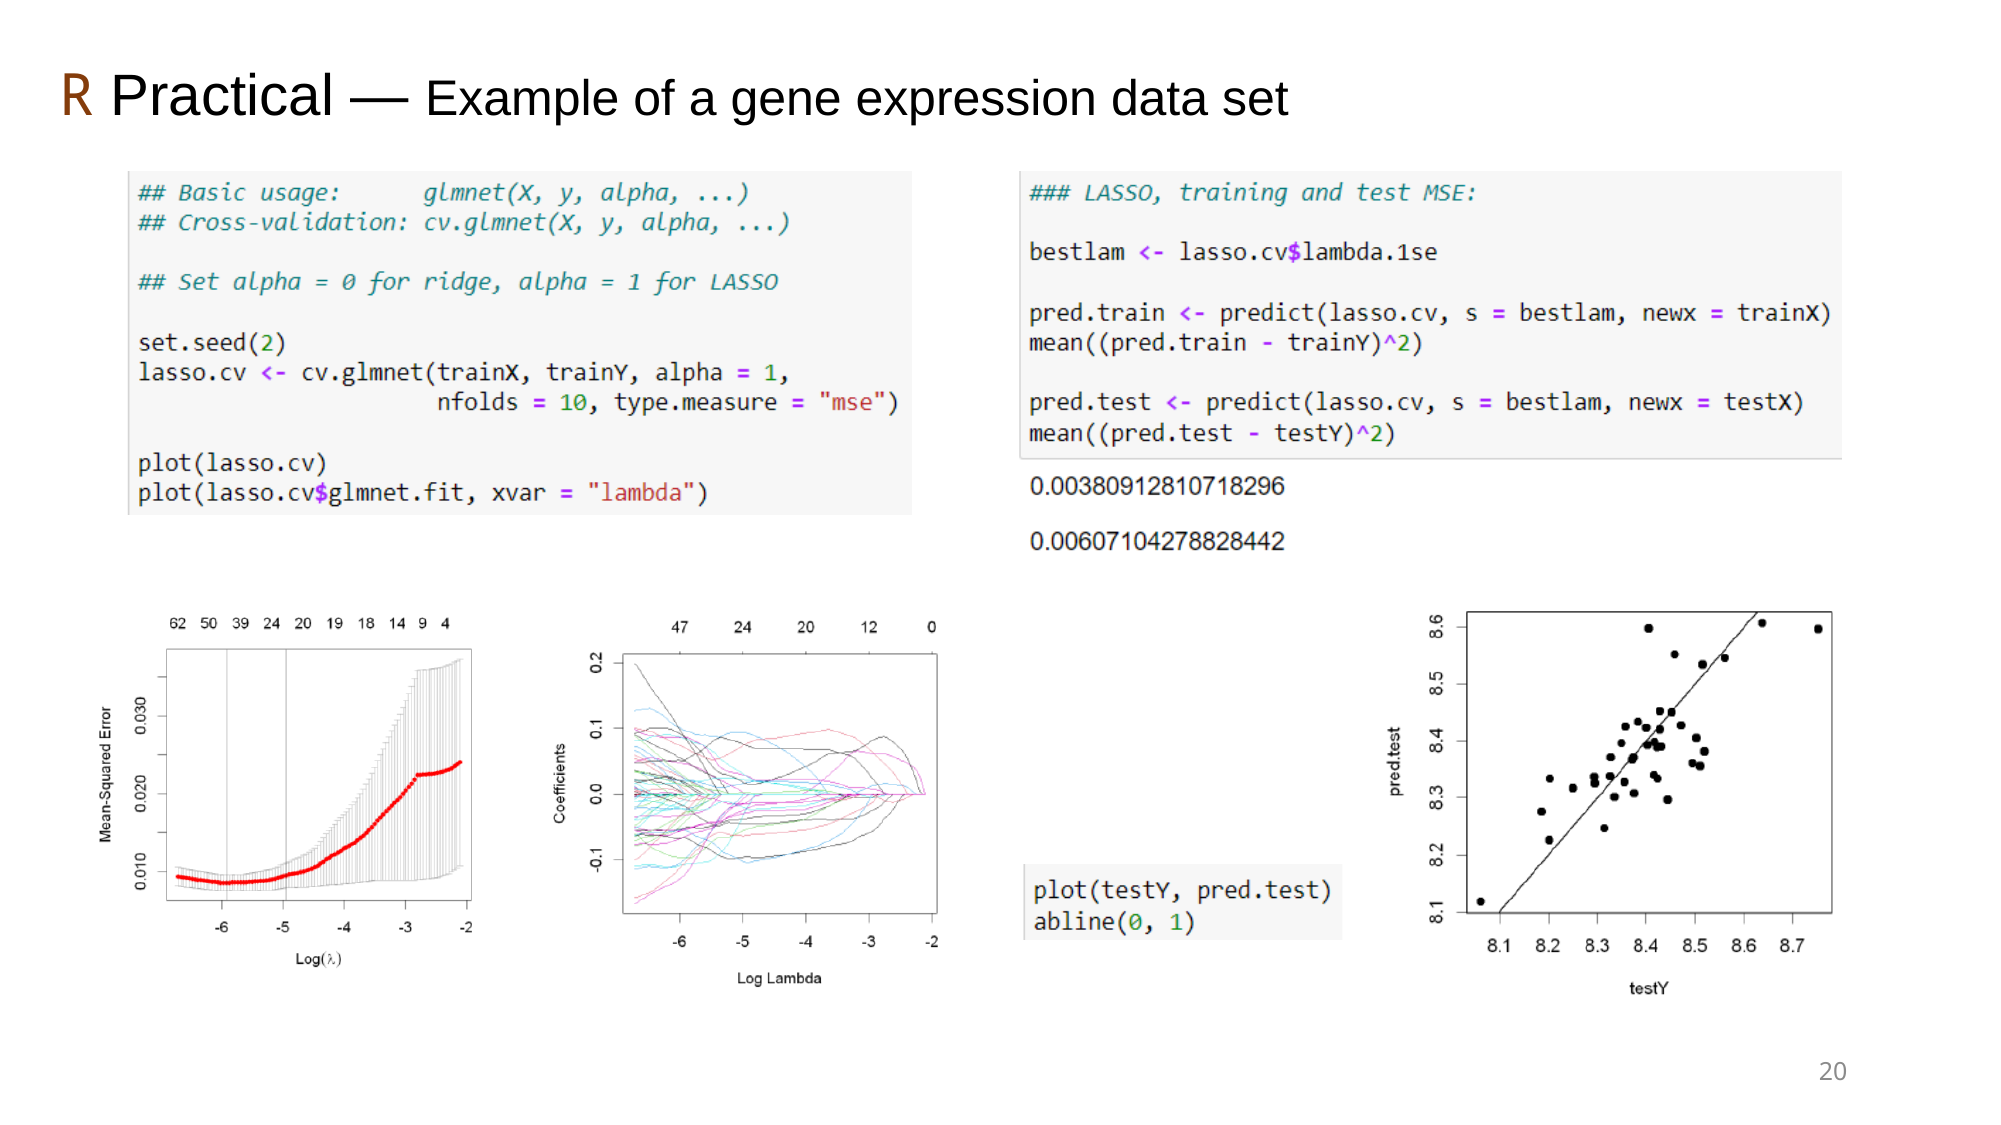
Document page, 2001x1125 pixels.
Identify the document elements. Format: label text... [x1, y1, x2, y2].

picture [1011, 864, 1343, 941]
text_box R Practical — Example of a gene expression data set [57, 20, 1849, 128]
picture [1377, 602, 1849, 1005]
picture [1011, 171, 1842, 563]
picture [541, 612, 953, 1005]
slide_number 20 [1412, 1042, 1863, 1103]
picture [114, 171, 912, 515]
picture [84, 604, 487, 976]
